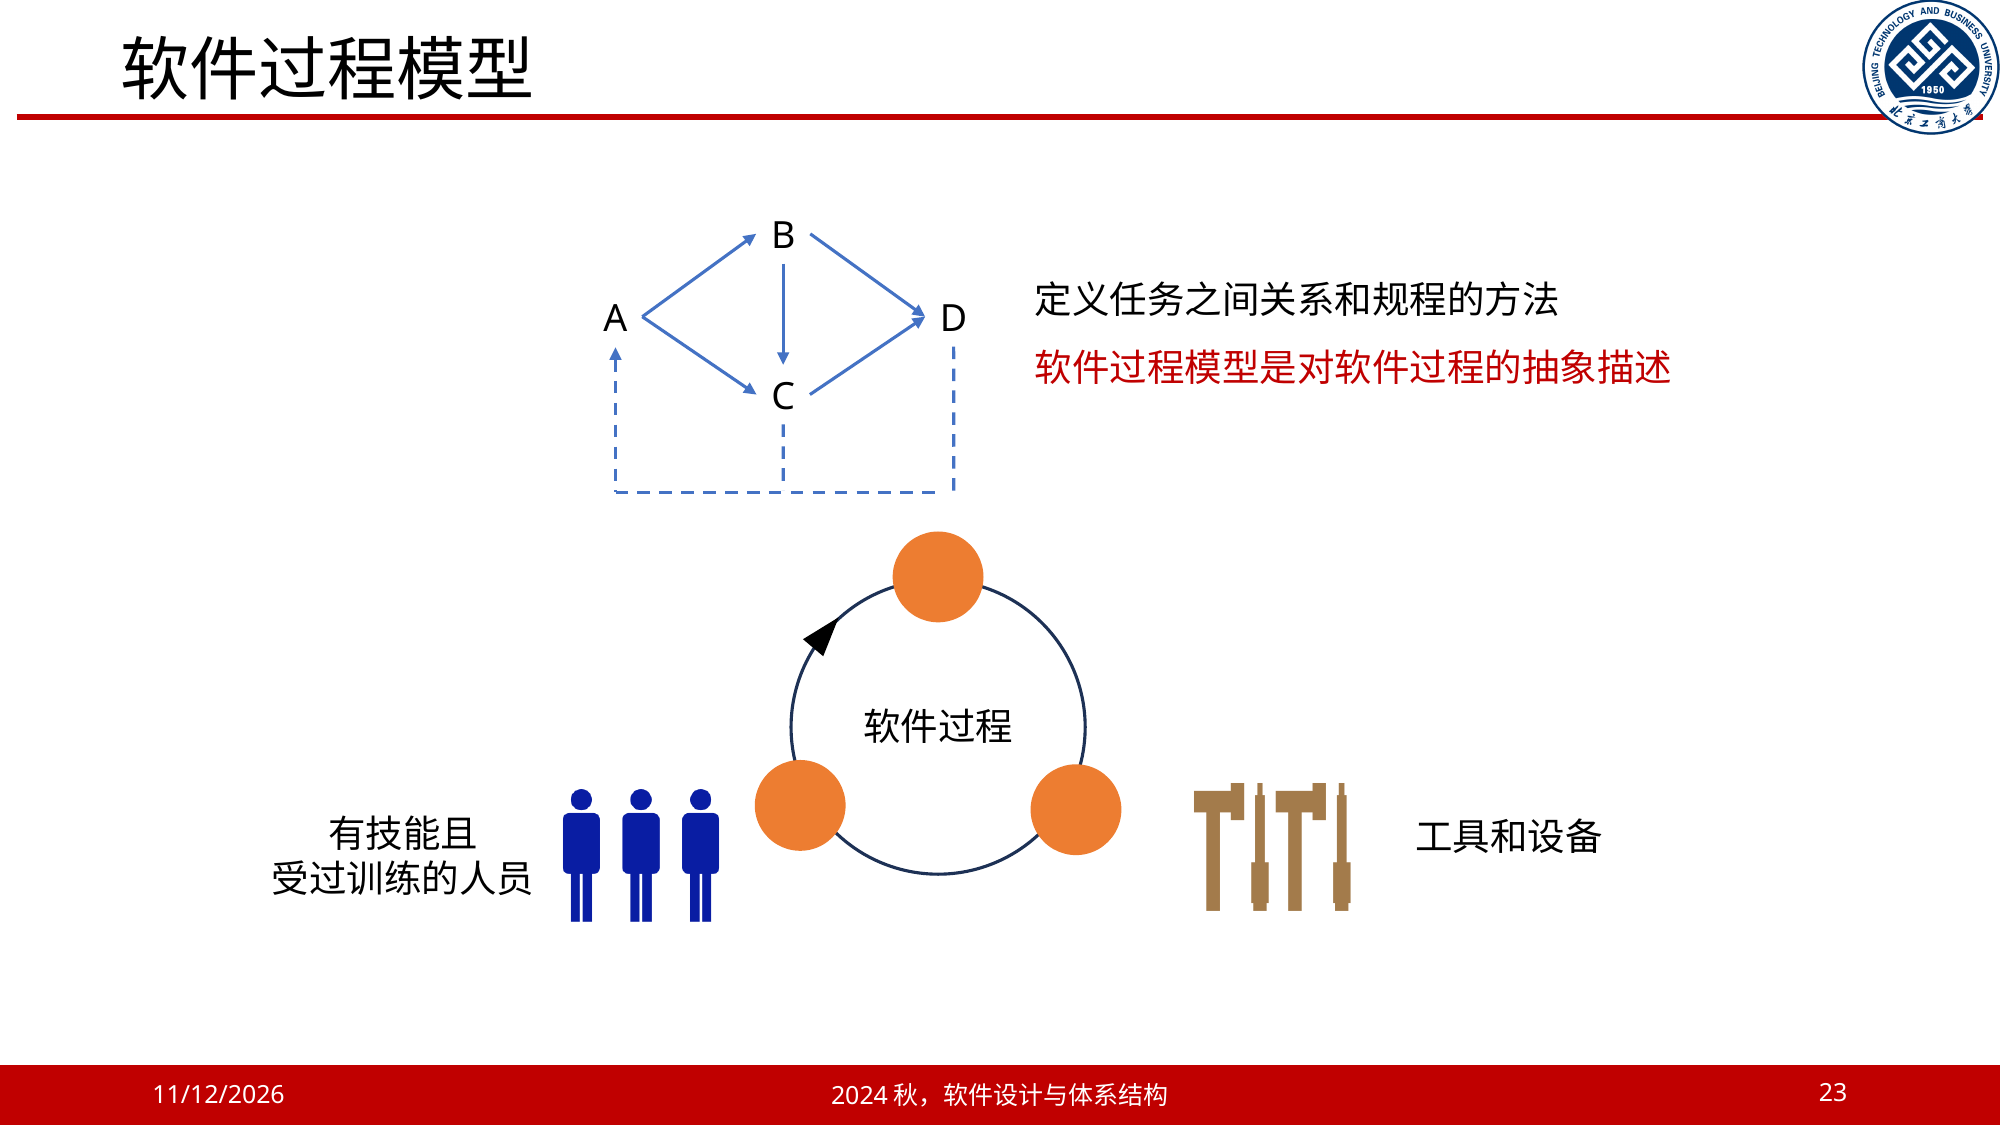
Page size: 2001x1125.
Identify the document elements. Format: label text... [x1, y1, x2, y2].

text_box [643, 233, 756, 316]
text_box [800, 613, 842, 659]
text_box [891, 529, 986, 624]
text_box A [588, 286, 643, 347]
text_box [753, 758, 848, 853]
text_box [811, 316, 925, 396]
slide_number 23 [1412, 1063, 1863, 1124]
picture [544, 779, 728, 931]
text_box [810, 233, 925, 318]
footer 2024秋，软件设计与体系结构 [662, 1065, 1338, 1125]
text_box C [756, 364, 810, 425]
text_box D [925, 286, 983, 347]
text_box 工具和设备 [1400, 805, 1618, 866]
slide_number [137, 1065, 588, 1125]
title 软件过程模型 [105, 27, 1861, 116]
picture [1183, 776, 1367, 925]
text_box B [756, 203, 811, 264]
text_box 软件过程 [848, 695, 1028, 756]
text_box [0, 1063, 2000, 1125]
text_box [789, 586, 1087, 876]
text_box [1029, 762, 1123, 857]
picture [1861, 0, 2000, 135]
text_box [642, 316, 756, 396]
text_box 有技能且 受过训练的人员 [257, 802, 544, 907]
text_box 定义任务之间关系和规程的方法 软件过程模型是对软件过程的抽象描述 [1019, 246, 1688, 396]
